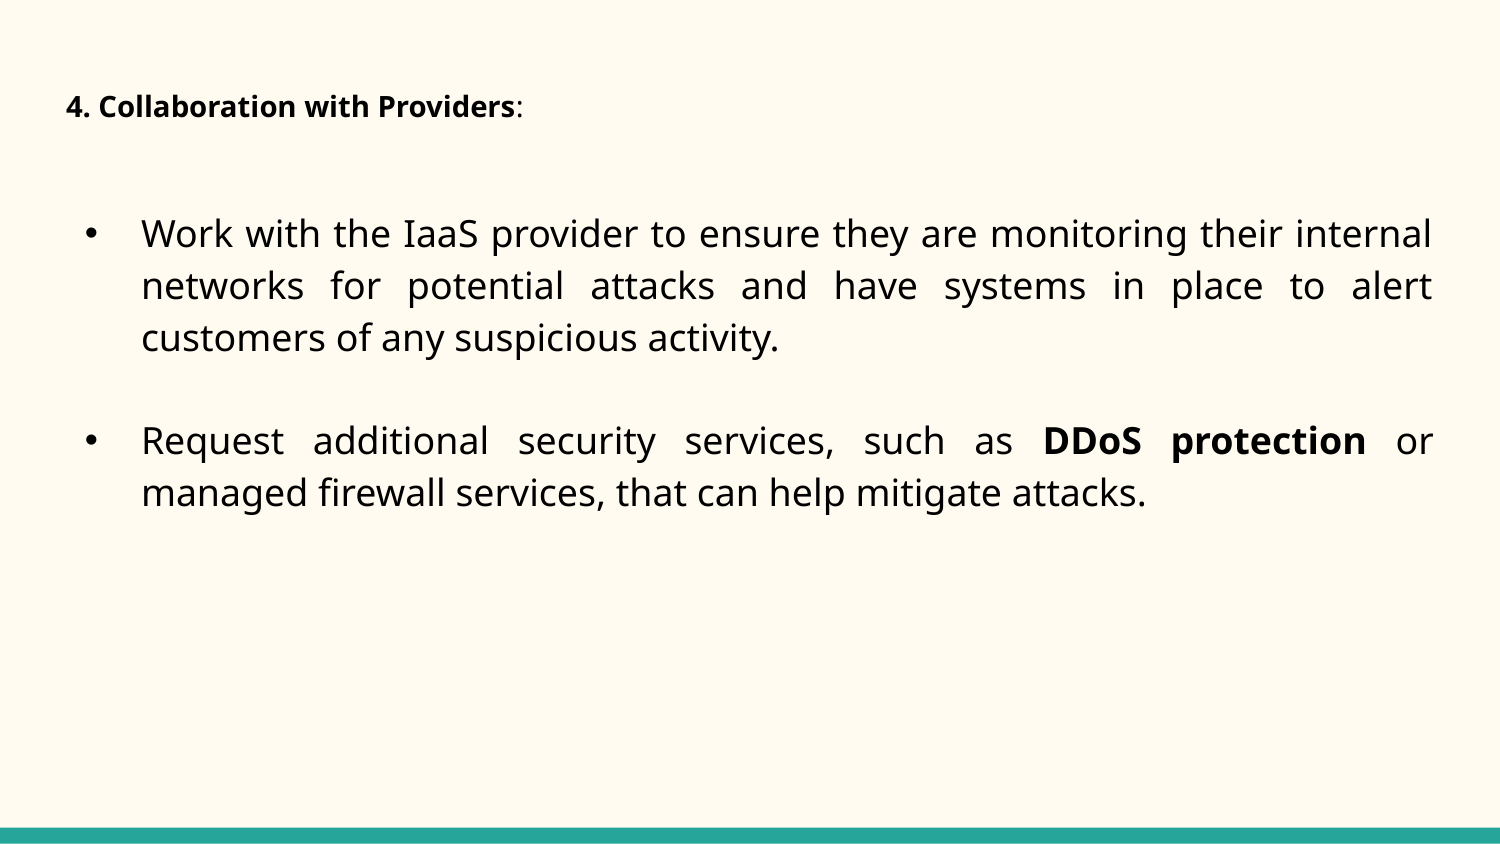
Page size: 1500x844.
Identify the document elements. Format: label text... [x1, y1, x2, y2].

list Work with the IaaS provider to ensure they are monitoring their internal networks for potential attacks and have systems in place to alert customers of any suspicious activity. Request additional security services, such as DDoS protection or managed firewall services, that can help mitigate attacks. [51, 188, 1449, 746]
title 4. Collaboration with Providers: [51, 72, 1449, 174]
